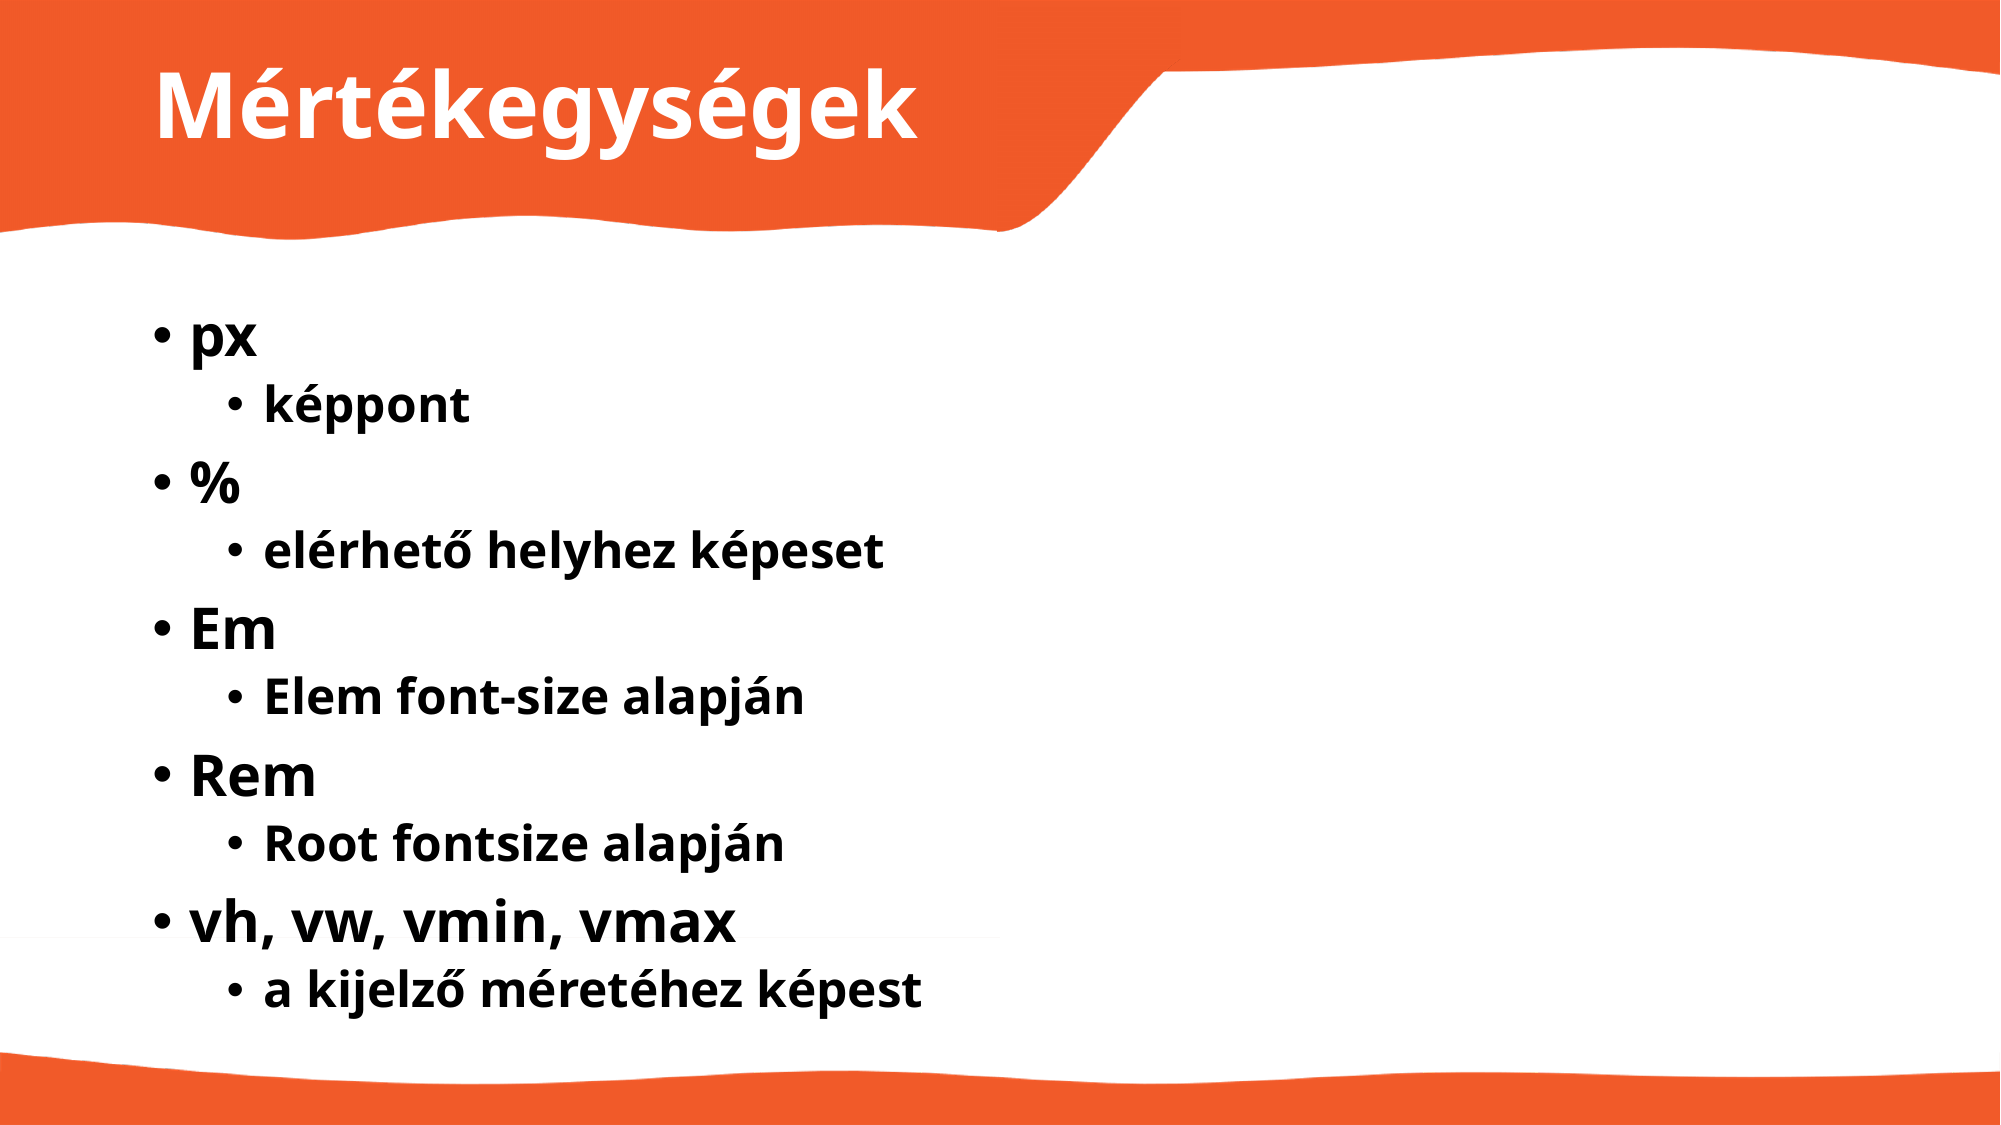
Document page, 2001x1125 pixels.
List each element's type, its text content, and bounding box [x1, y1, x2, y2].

list px képpont % elérhető helyhez képeset Em Elem font-size alapján Rem Root fontsize alapján vh, vw, vmin, vmax a kijelző méretéhez képest [137, 299, 1244, 1032]
title Mértékegységek [137, 0, 1104, 218]
picture [0, 0, 2000, 1125]
